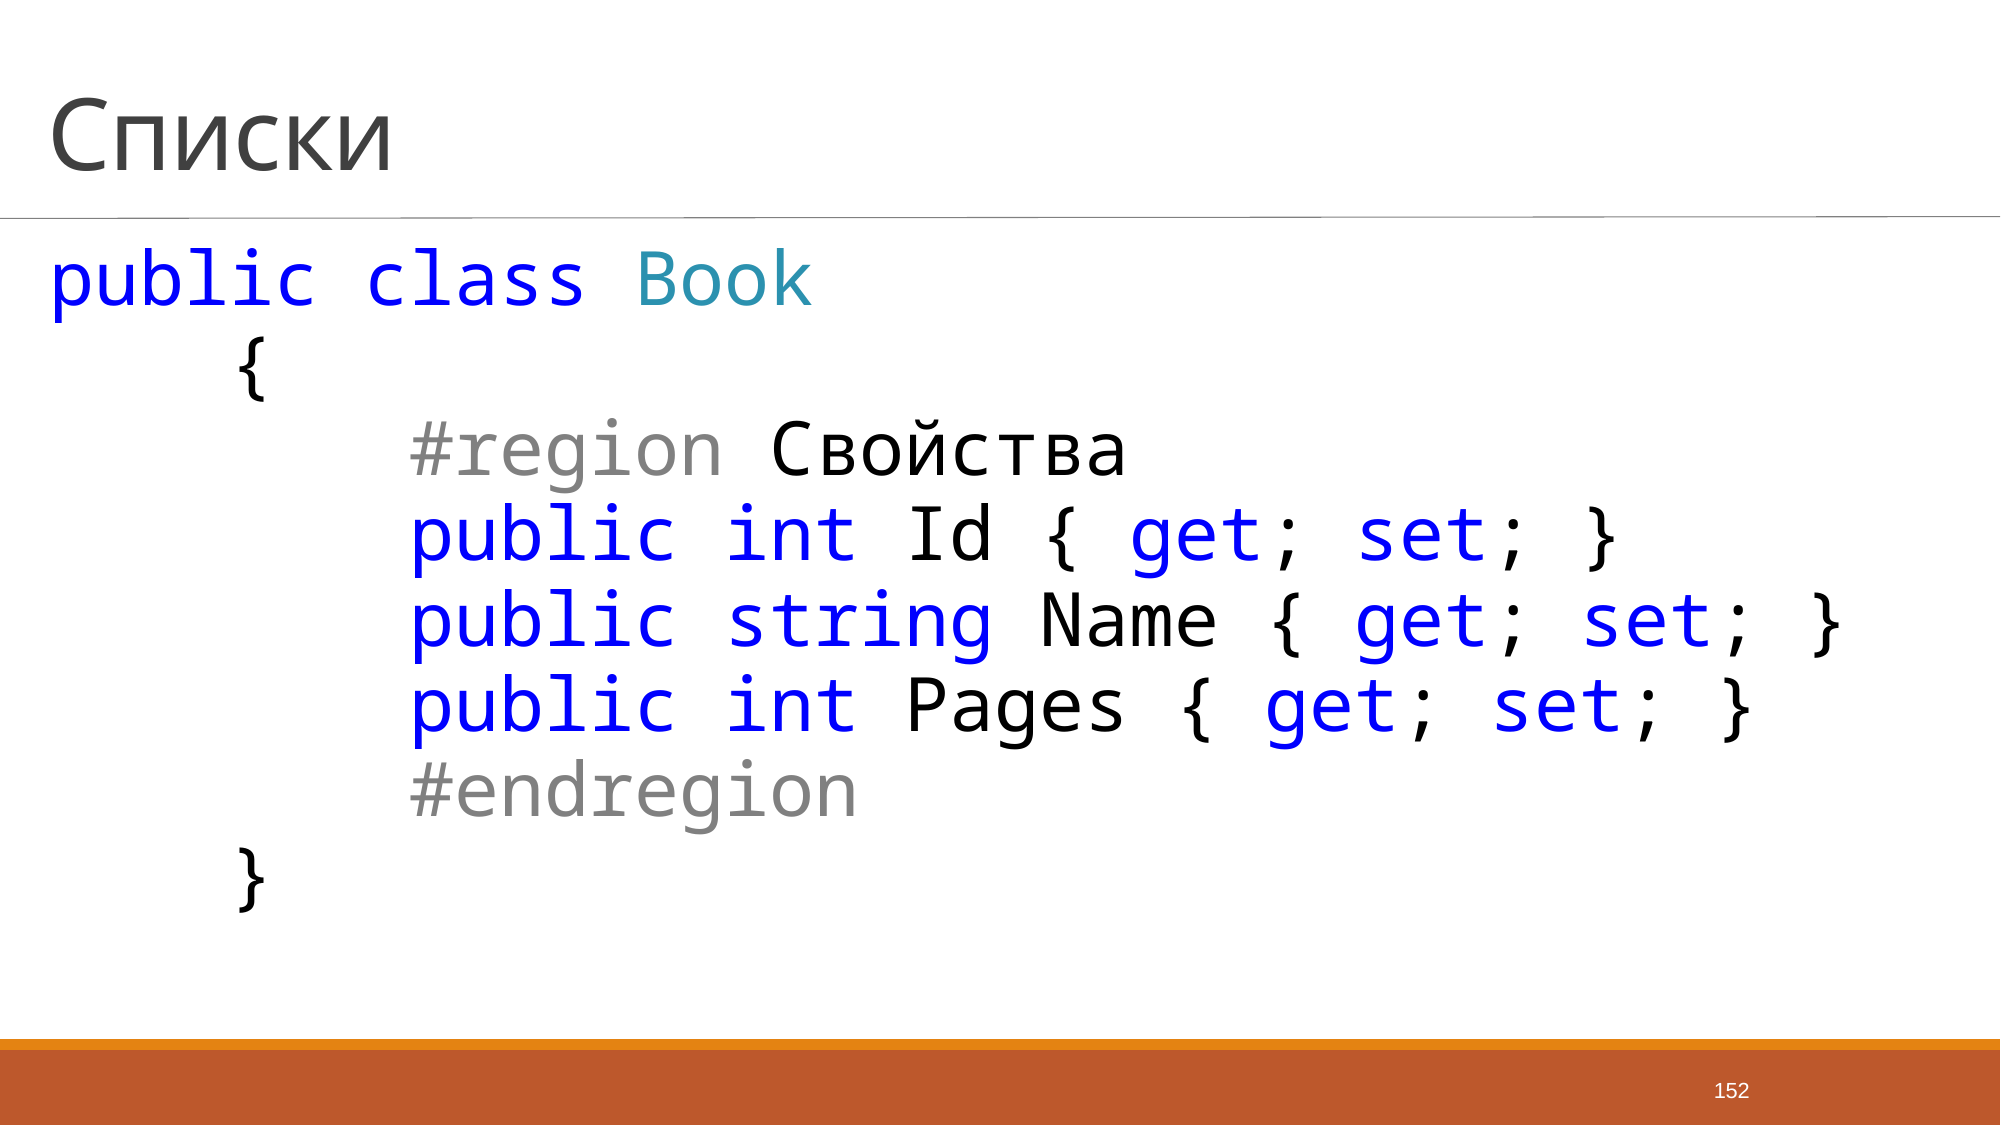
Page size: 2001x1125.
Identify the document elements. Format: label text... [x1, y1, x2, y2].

title Списки [32, 47, 1967, 198]
list public class Book { #region Свойства public int Id { get; set; } public string Name { get; set; } public int Pages { get; set; } #endregion } [32, 233, 1967, 1025]
slide_number 152 [1624, 1059, 1840, 1120]
